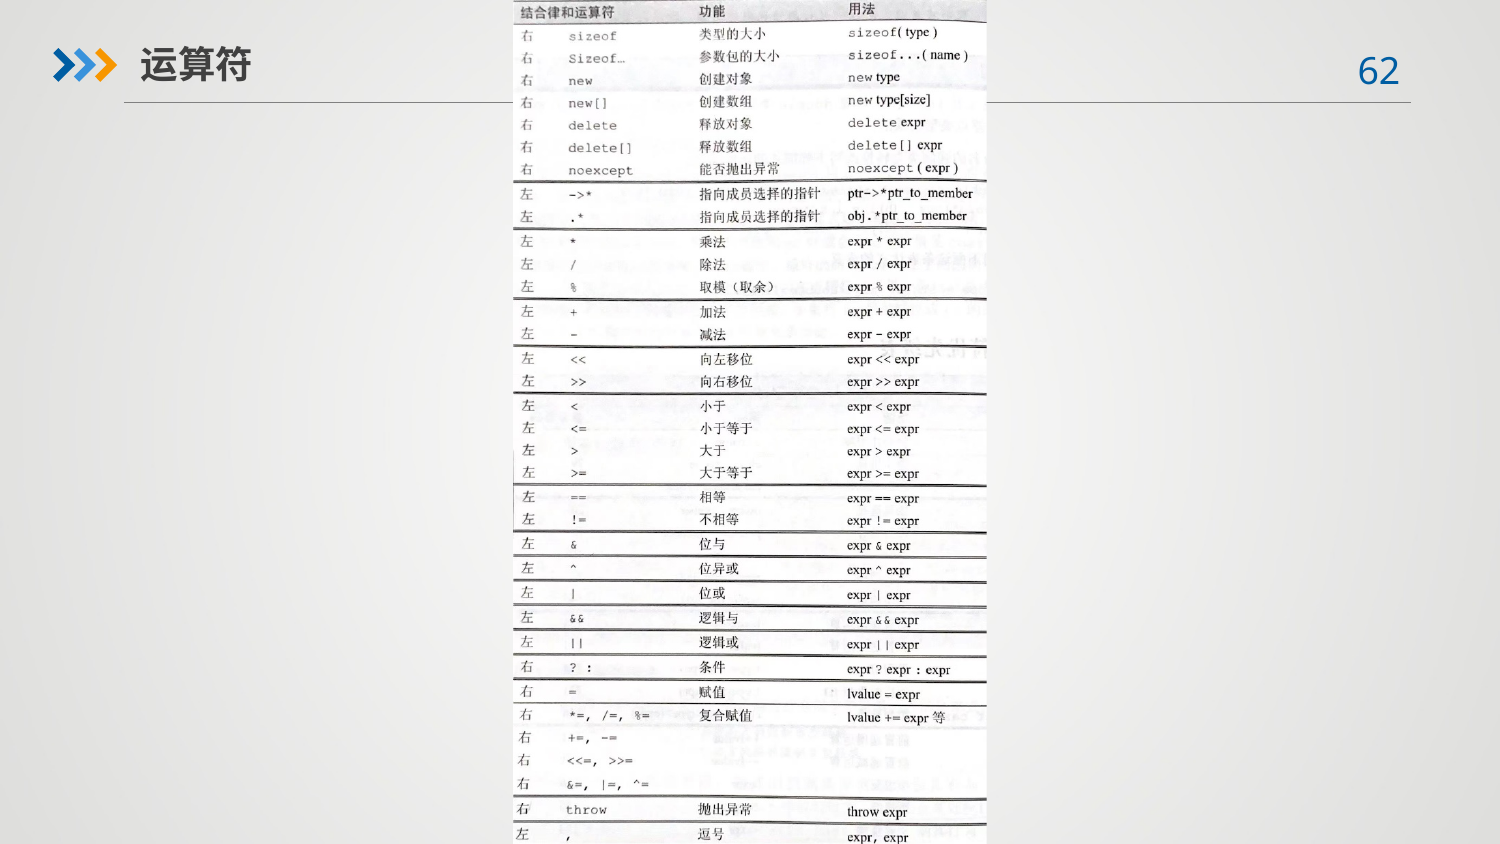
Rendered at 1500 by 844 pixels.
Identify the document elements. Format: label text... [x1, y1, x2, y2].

picture [0, 0, 1500, 844]
text_box 运算符 [140, 32, 491, 95]
